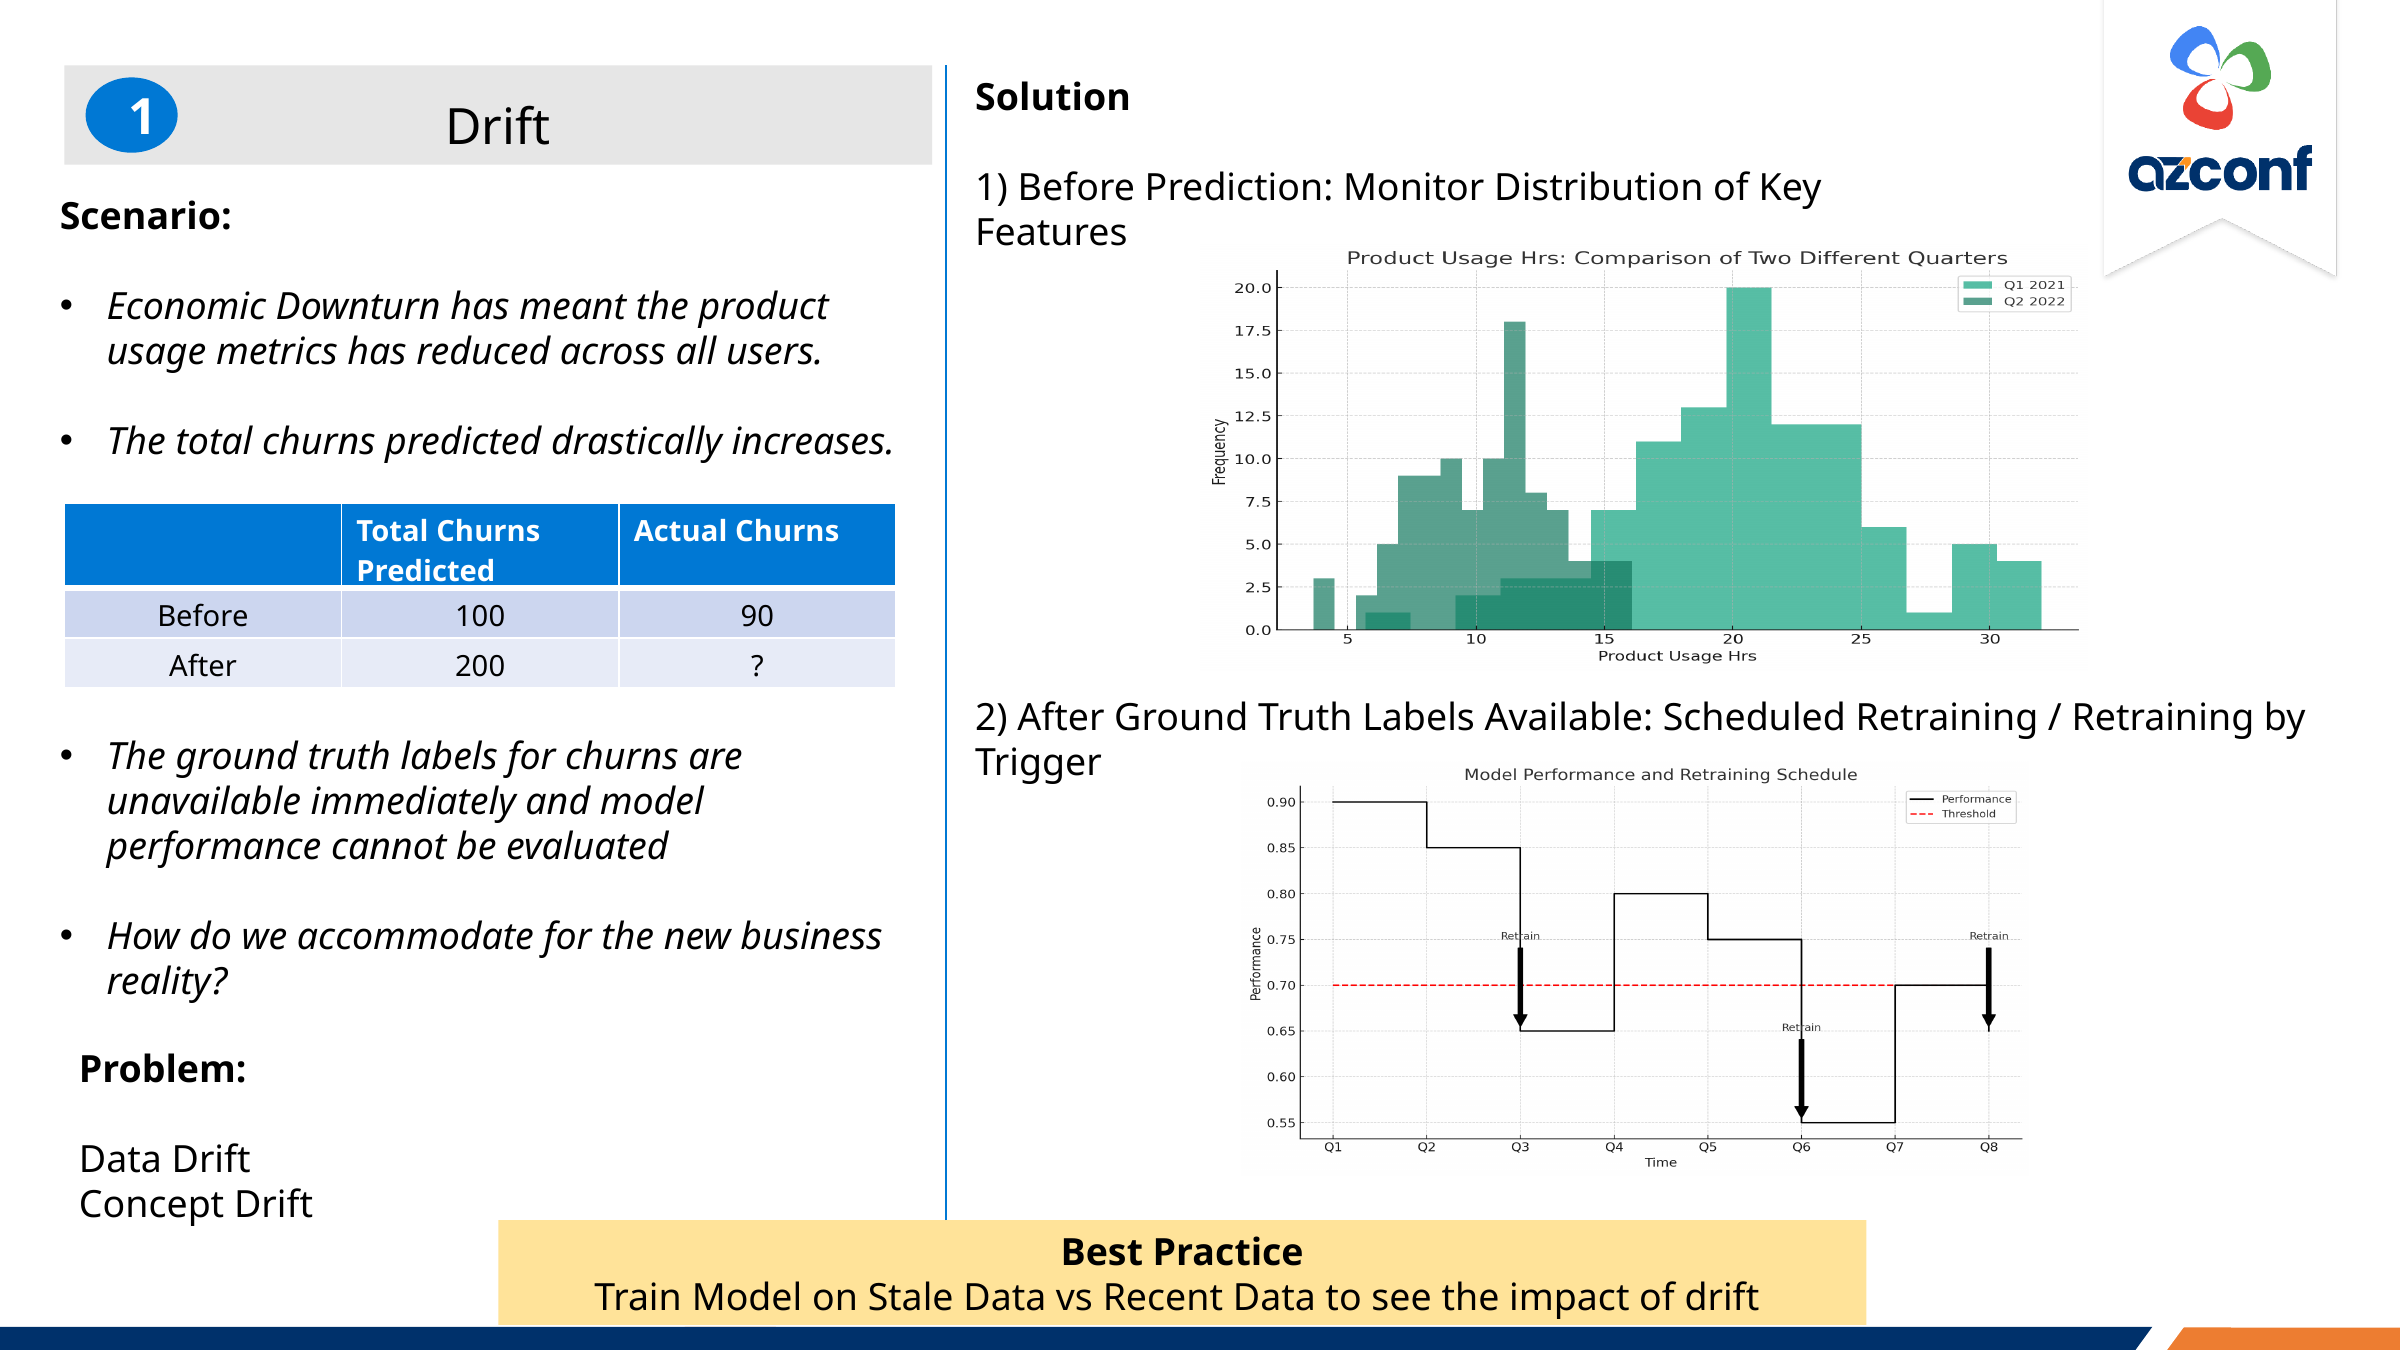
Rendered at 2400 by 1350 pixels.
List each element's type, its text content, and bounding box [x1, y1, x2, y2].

table_header [65, 504, 341, 585]
text_box 1 [84, 76, 179, 154]
table_cell 200 [342, 639, 618, 687]
table_cell 100 [342, 591, 618, 637]
text_box Problem: Data Drift Concept Drift [64, 1037, 774, 1233]
table_cell Before [65, 591, 341, 637]
picture [2095, 0, 2345, 288]
table_header Total Churns Predicted [342, 504, 618, 585]
table_cell ? [620, 639, 895, 687]
table_cell After [65, 639, 341, 687]
text_box Scenario: Economic Downturn has meant the product usage metrics has reduced across all users. The total churns predicted drastically increases. The ground truth labels for churns are unavailable immediately and model performance cannot be evaluated How do we accommodate for the new business reality? [45, 184, 932, 1010]
table_header Actual Churns [620, 504, 895, 585]
table_cell 90 [620, 591, 895, 637]
text_box Best Practice Train Model on Stale Data vs Recent Data to see the impact of drift [498, 1220, 1867, 1325]
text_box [960, 65, 2089, 671]
text_box Drift [64, 65, 933, 165]
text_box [960, 685, 2350, 1176]
